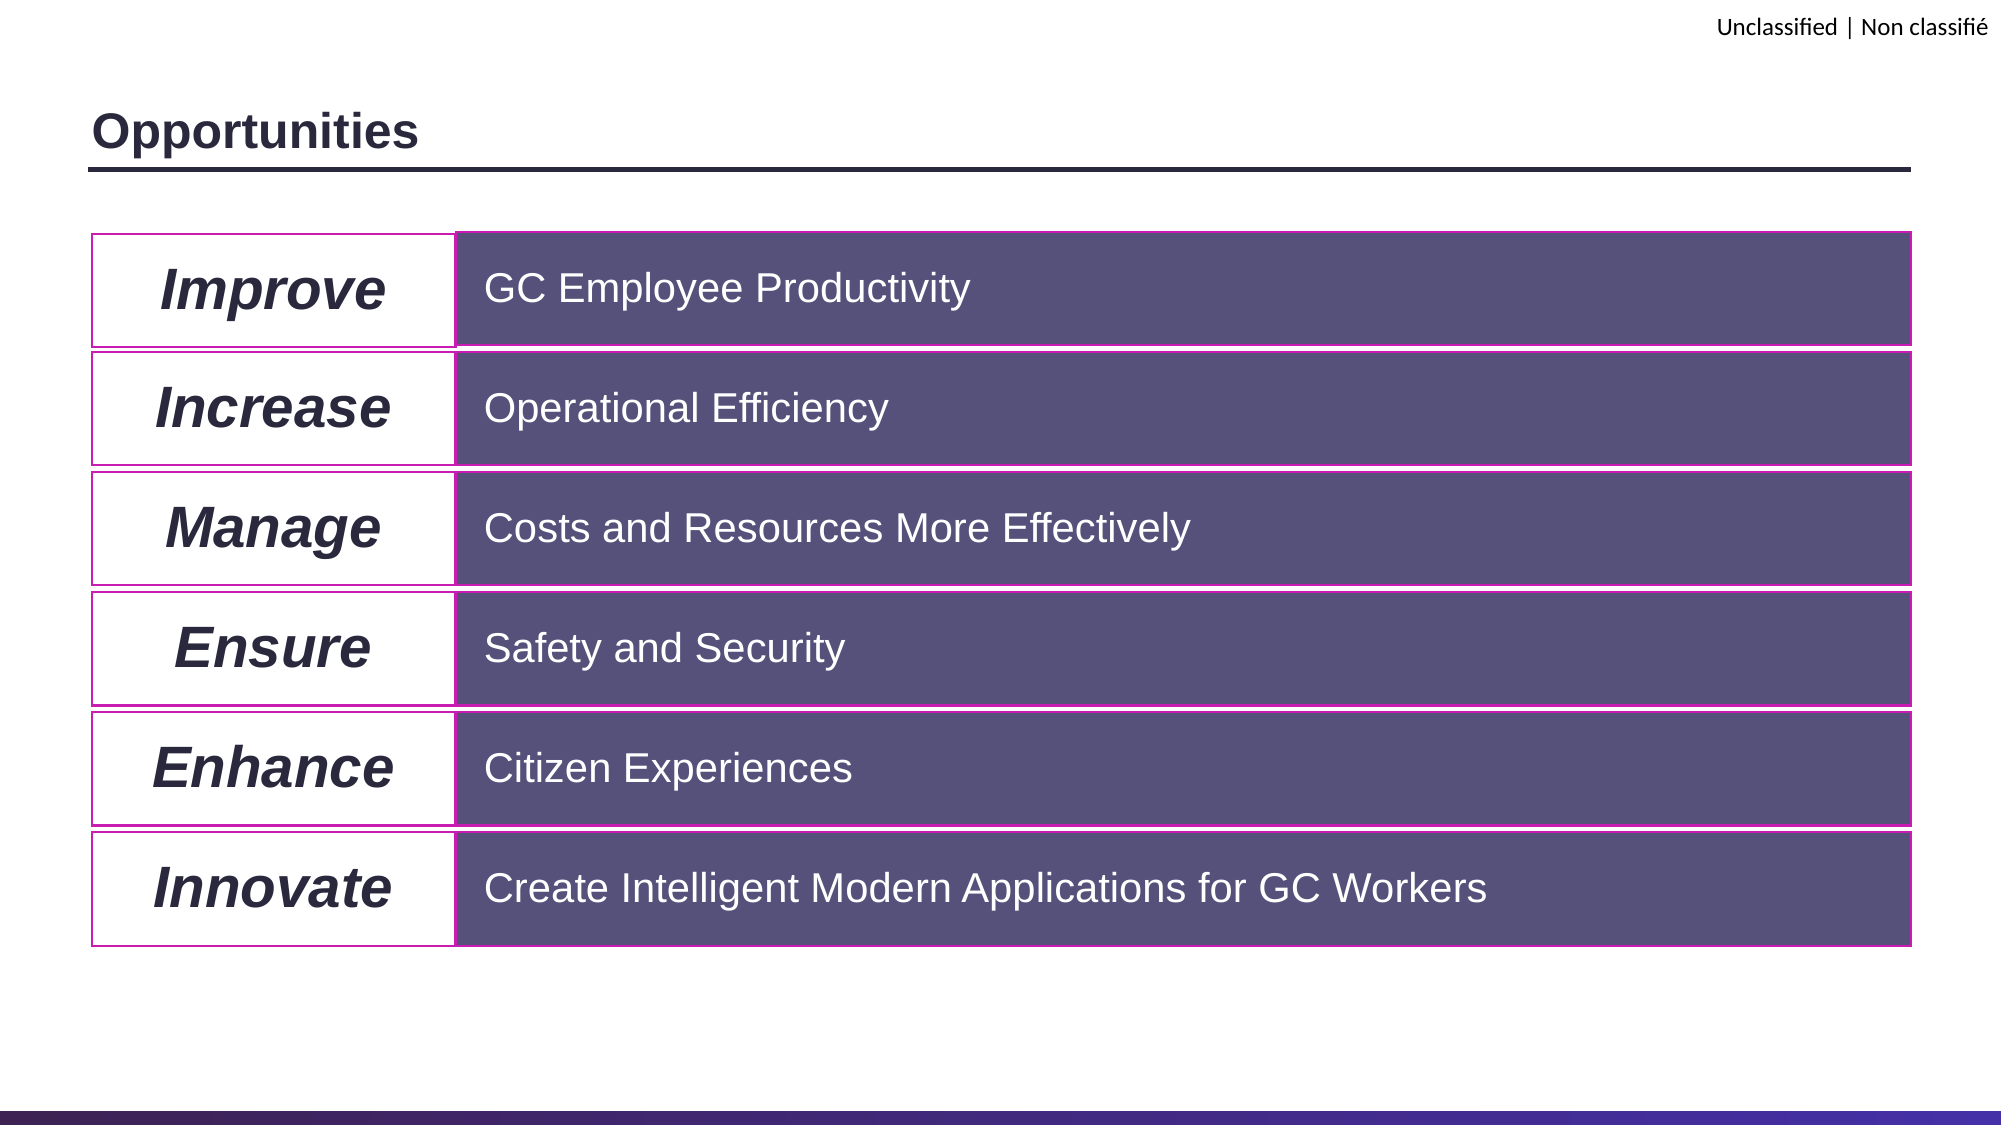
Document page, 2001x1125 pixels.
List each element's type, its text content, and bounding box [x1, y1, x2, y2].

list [91, 231, 1912, 946]
title Opportunities [91, 86, 956, 170]
